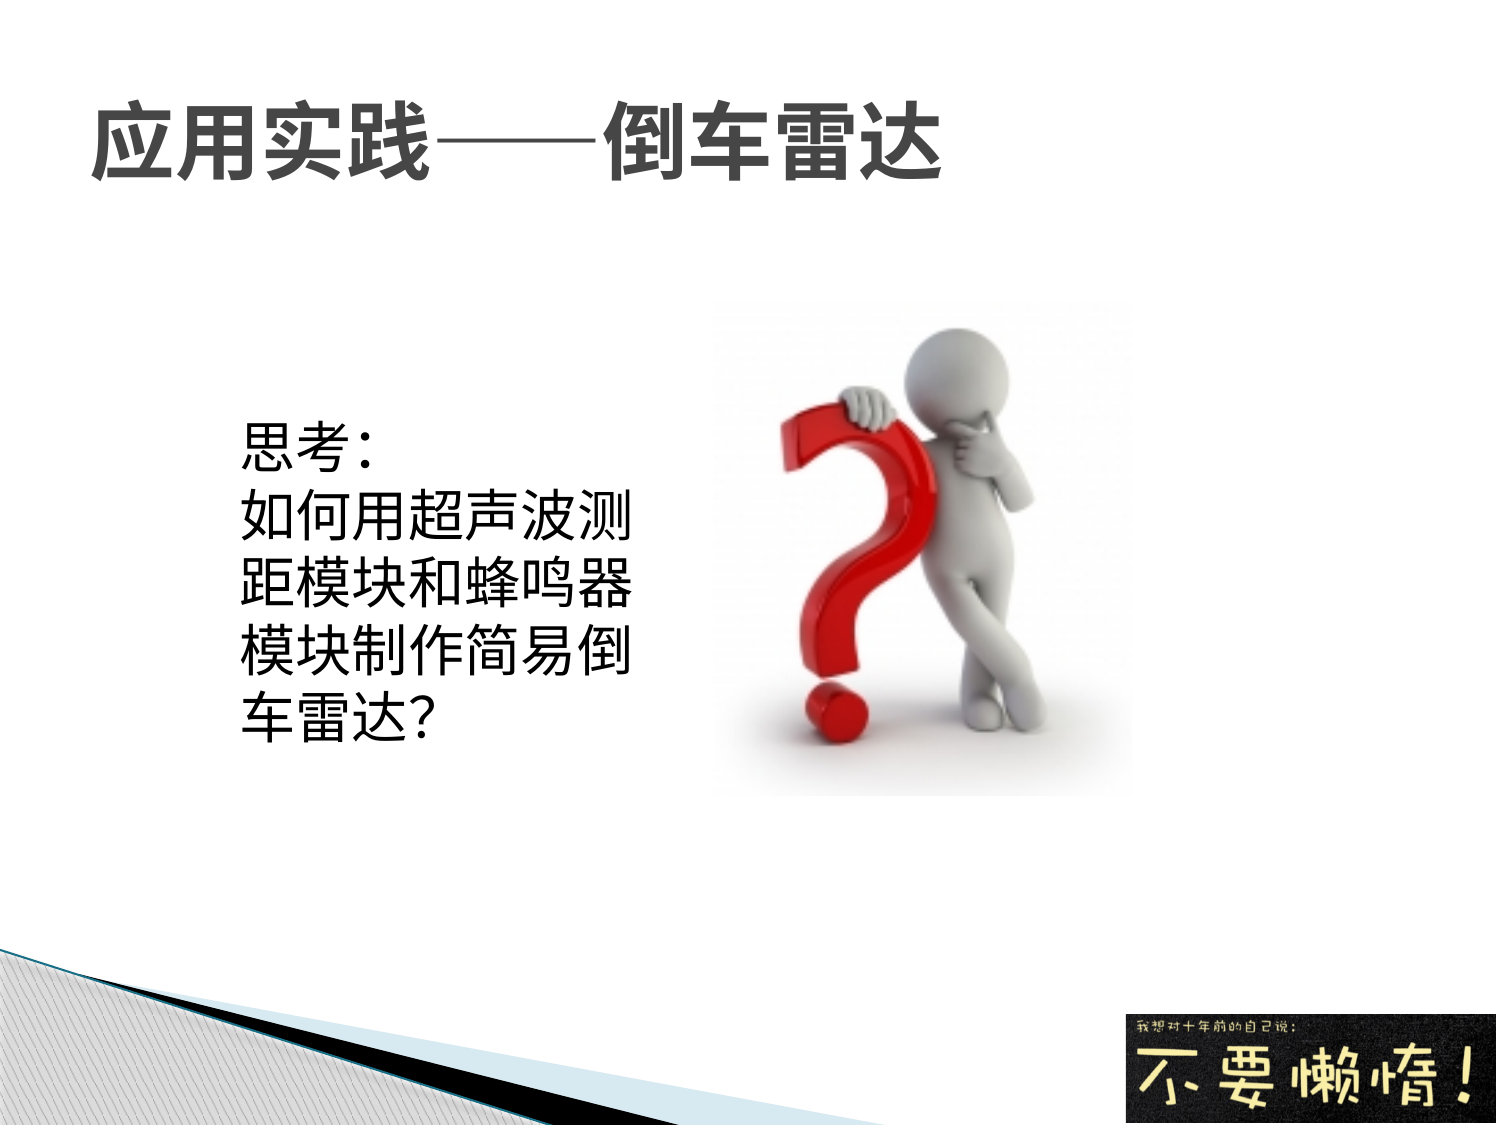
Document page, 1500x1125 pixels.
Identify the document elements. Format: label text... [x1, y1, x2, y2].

picture [1125, 1013, 1497, 1124]
picture [584, 302, 1270, 797]
text_box 思考： 如何用超声波测距模块和蜂鸣器模块制作简易倒车雷达？ [206, 405, 578, 758]
title 应用实践——倒车雷达 [75, 45, 1425, 233]
